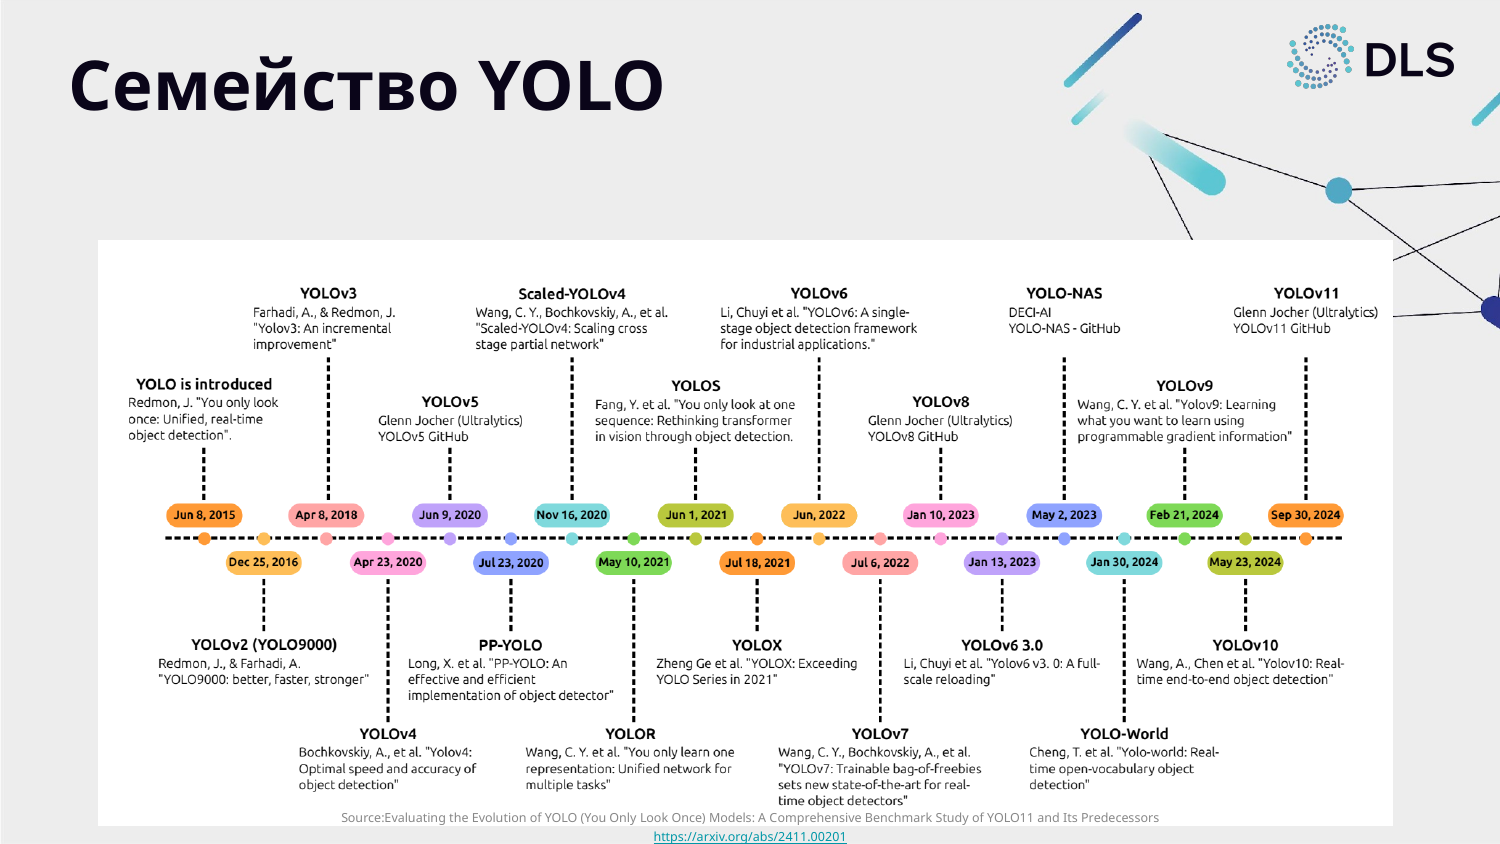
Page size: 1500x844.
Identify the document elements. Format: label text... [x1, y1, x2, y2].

title Семейство YOLO [57, 24, 1005, 147]
picture [0, 0, 1500, 844]
text_box Source:Evaluating the Evolution of YOLO (You Only Look Once) Models: A Comprehensive Benchmark Study of YOLO11 and Its Predecessors https://arxiv.org/abs/2411.00201 [213, 835, 1287, 844]
